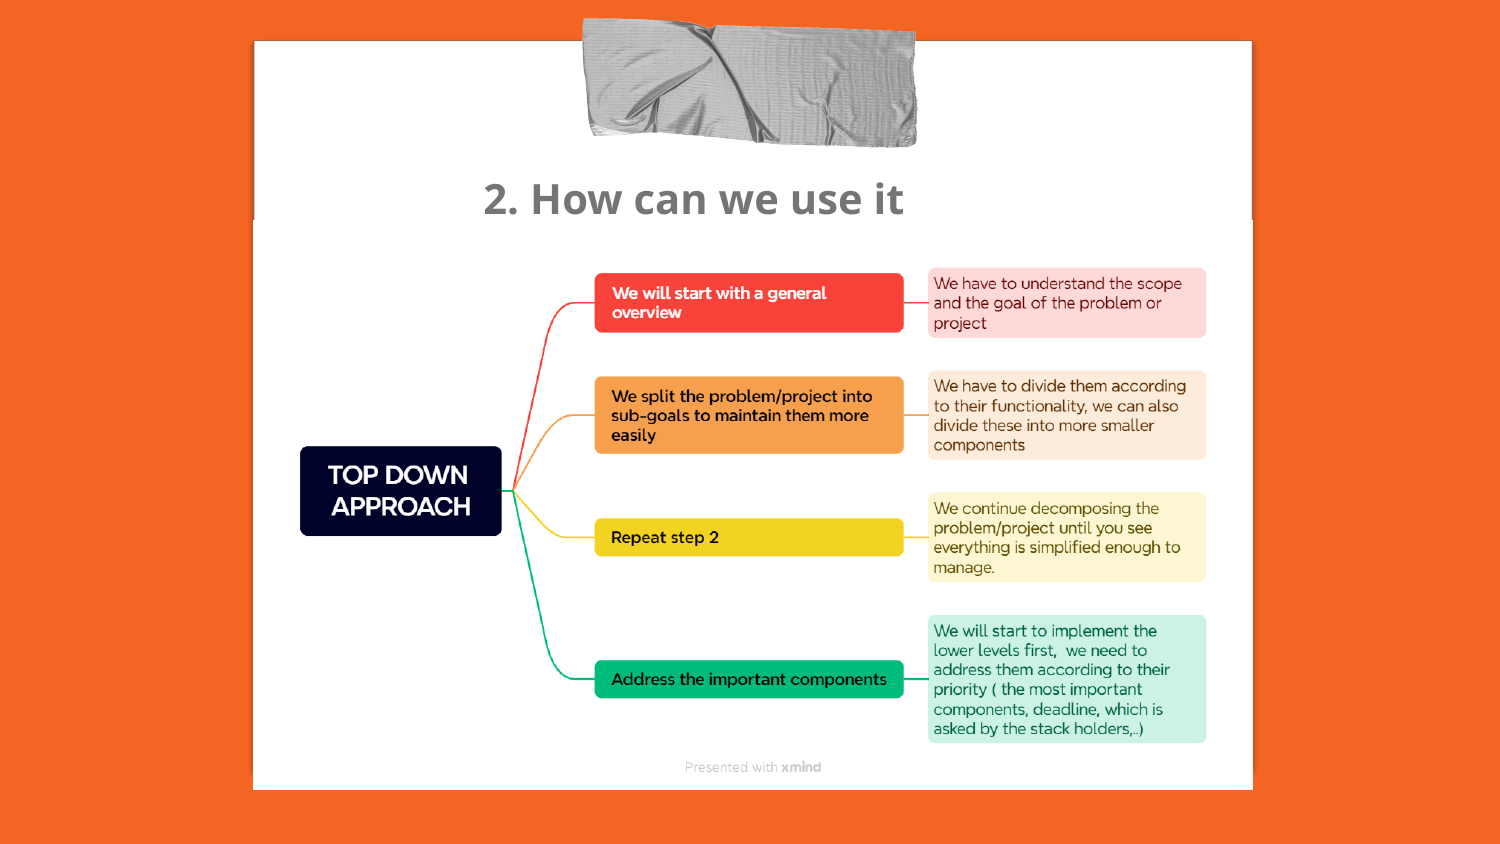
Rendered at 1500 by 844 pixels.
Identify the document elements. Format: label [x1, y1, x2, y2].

picture [213, 10, 1293, 802]
